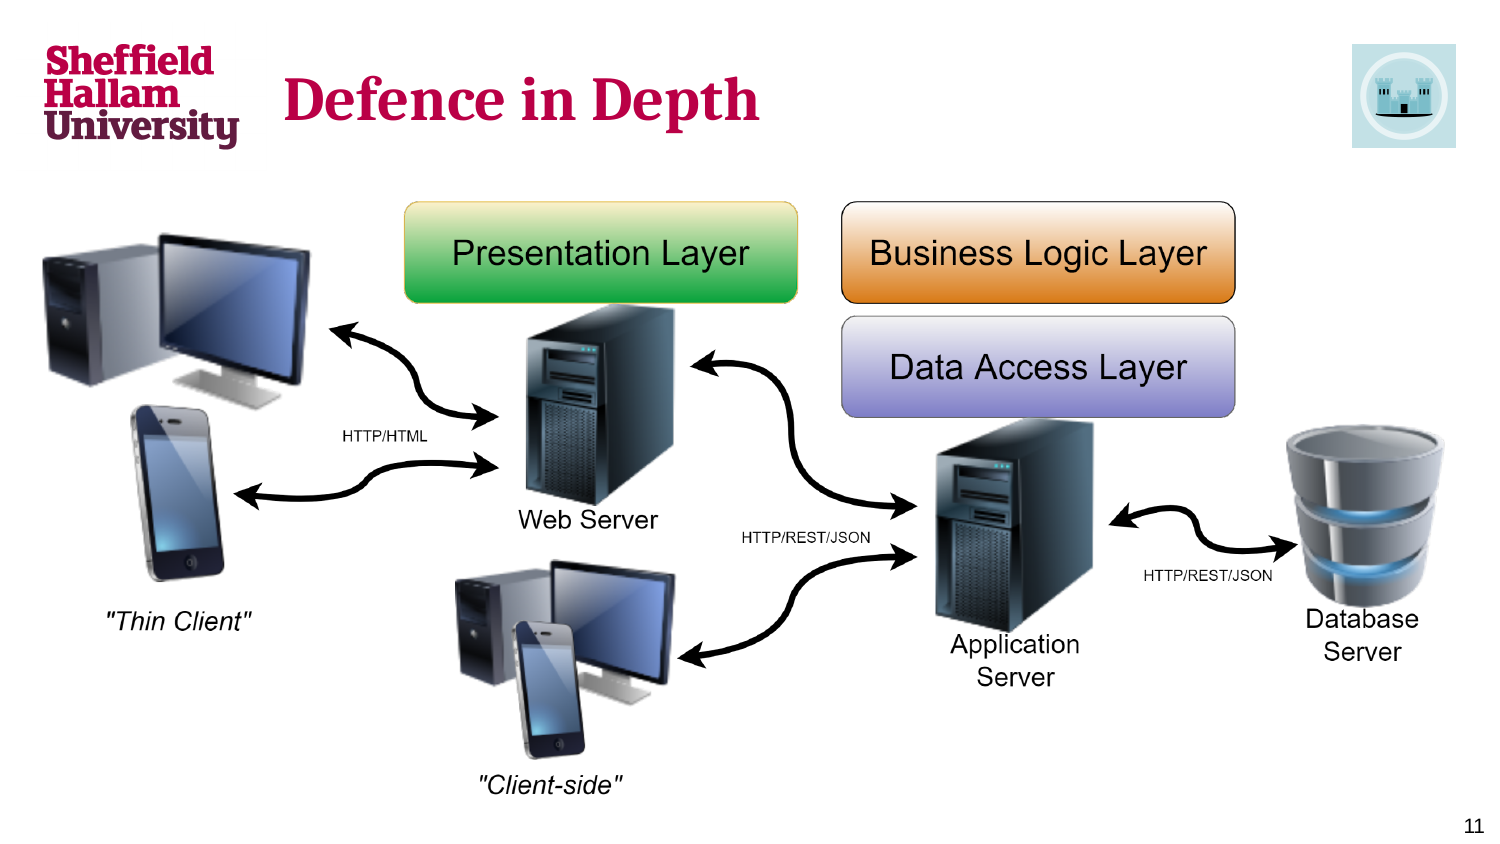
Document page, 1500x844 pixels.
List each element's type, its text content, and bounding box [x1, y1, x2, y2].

picture [16, 22, 267, 171]
title Defence in Depth [268, 44, 1349, 148]
picture [1351, 44, 1456, 149]
picture [41, 199, 1459, 800]
slide_number ‹#› [1448, 799, 1500, 844]
